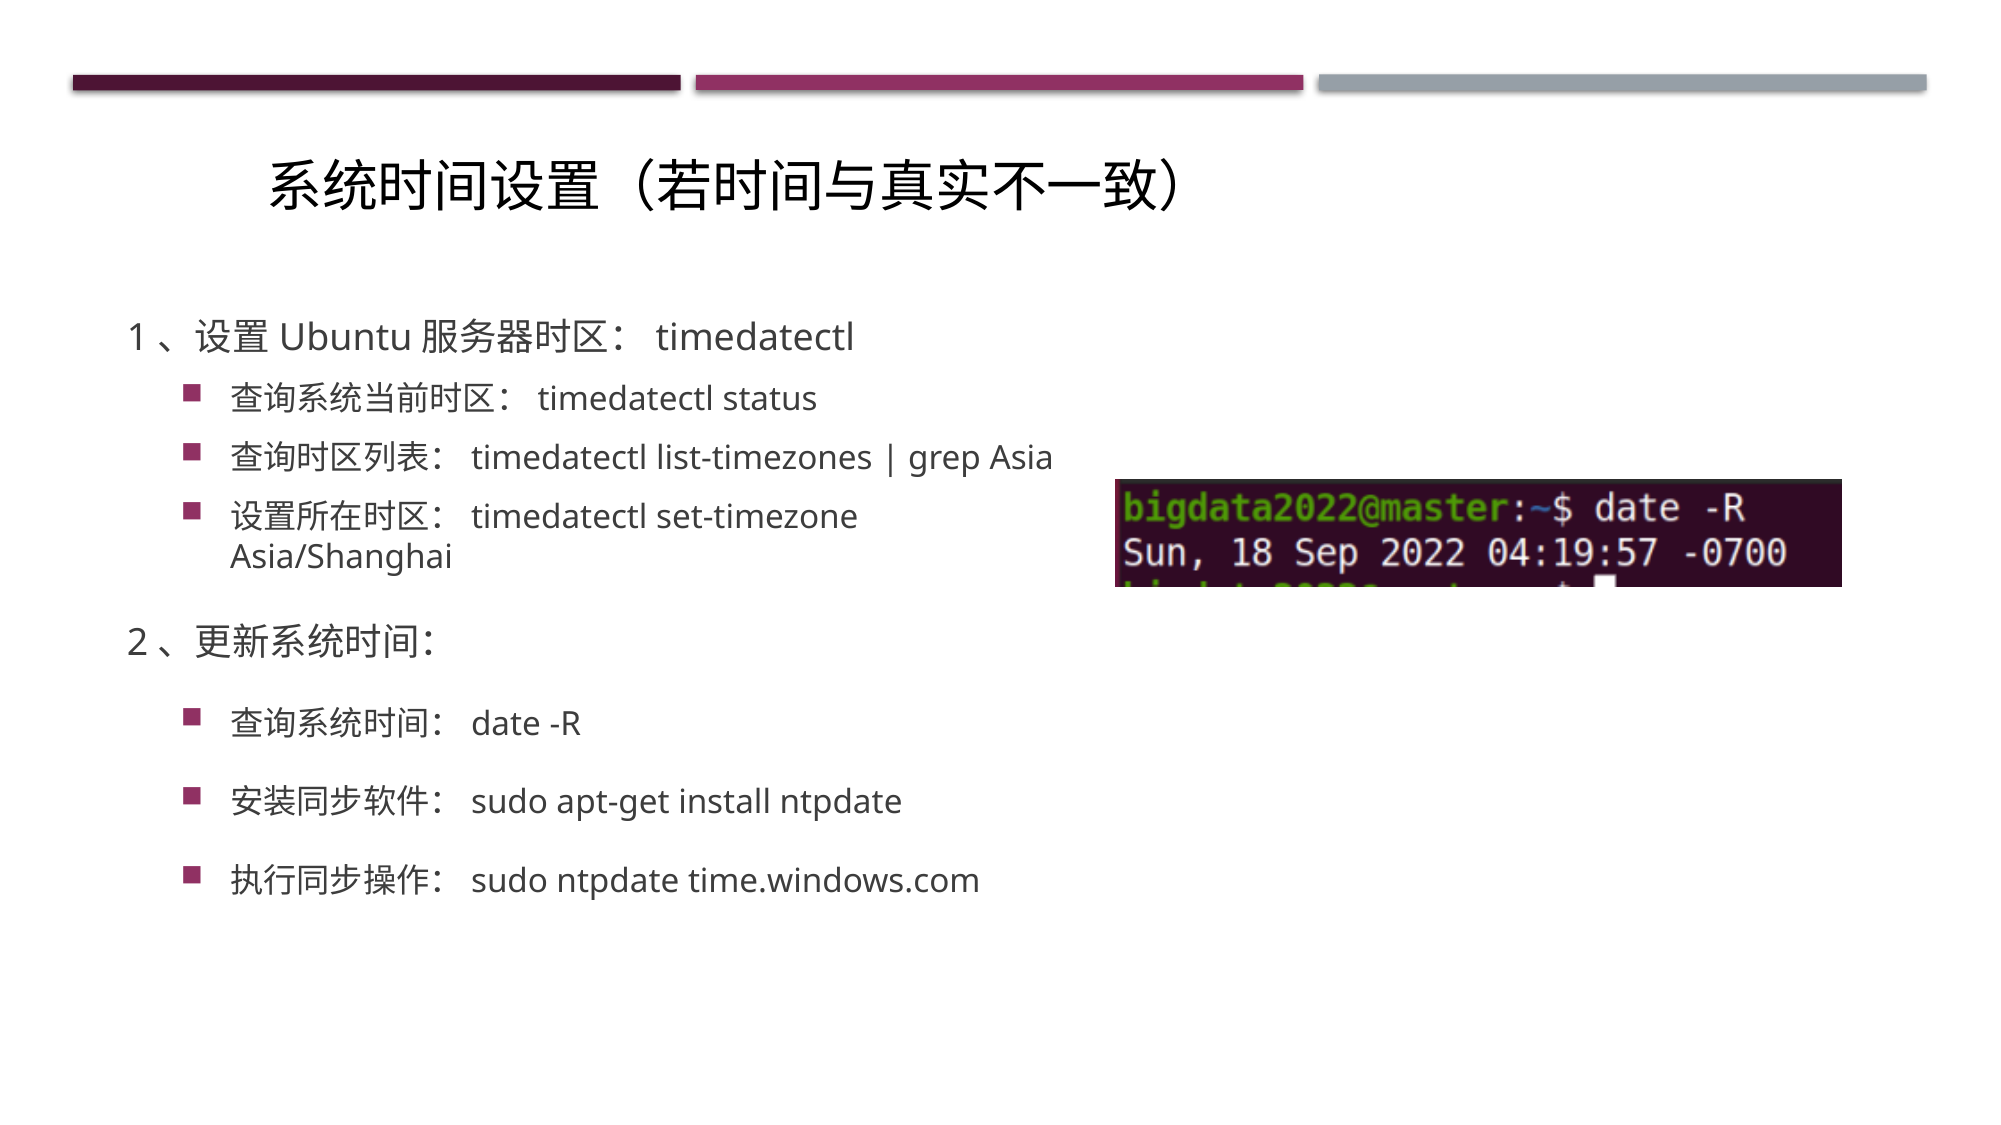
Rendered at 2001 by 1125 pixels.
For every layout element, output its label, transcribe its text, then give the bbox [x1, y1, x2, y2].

title 系统时间设置（若时间与真实不一致） [251, 125, 1260, 225]
picture [1115, 479, 1843, 588]
list 1、设置Ubuntu服务器时区：timedatectl 查询系统当前时区：timedatectl status 查询时区列表：timedatectl list-timezones | grep Asia 设置所在时区：timedatectl set-timezone Asia/Shanghai 2、更新系统时间： 查询系统时间：date -R 安装同步软件：sudo apt-get install ntpdate 执行同步操作：sudo ntpdate time.windows.com [111, 283, 1100, 921]
